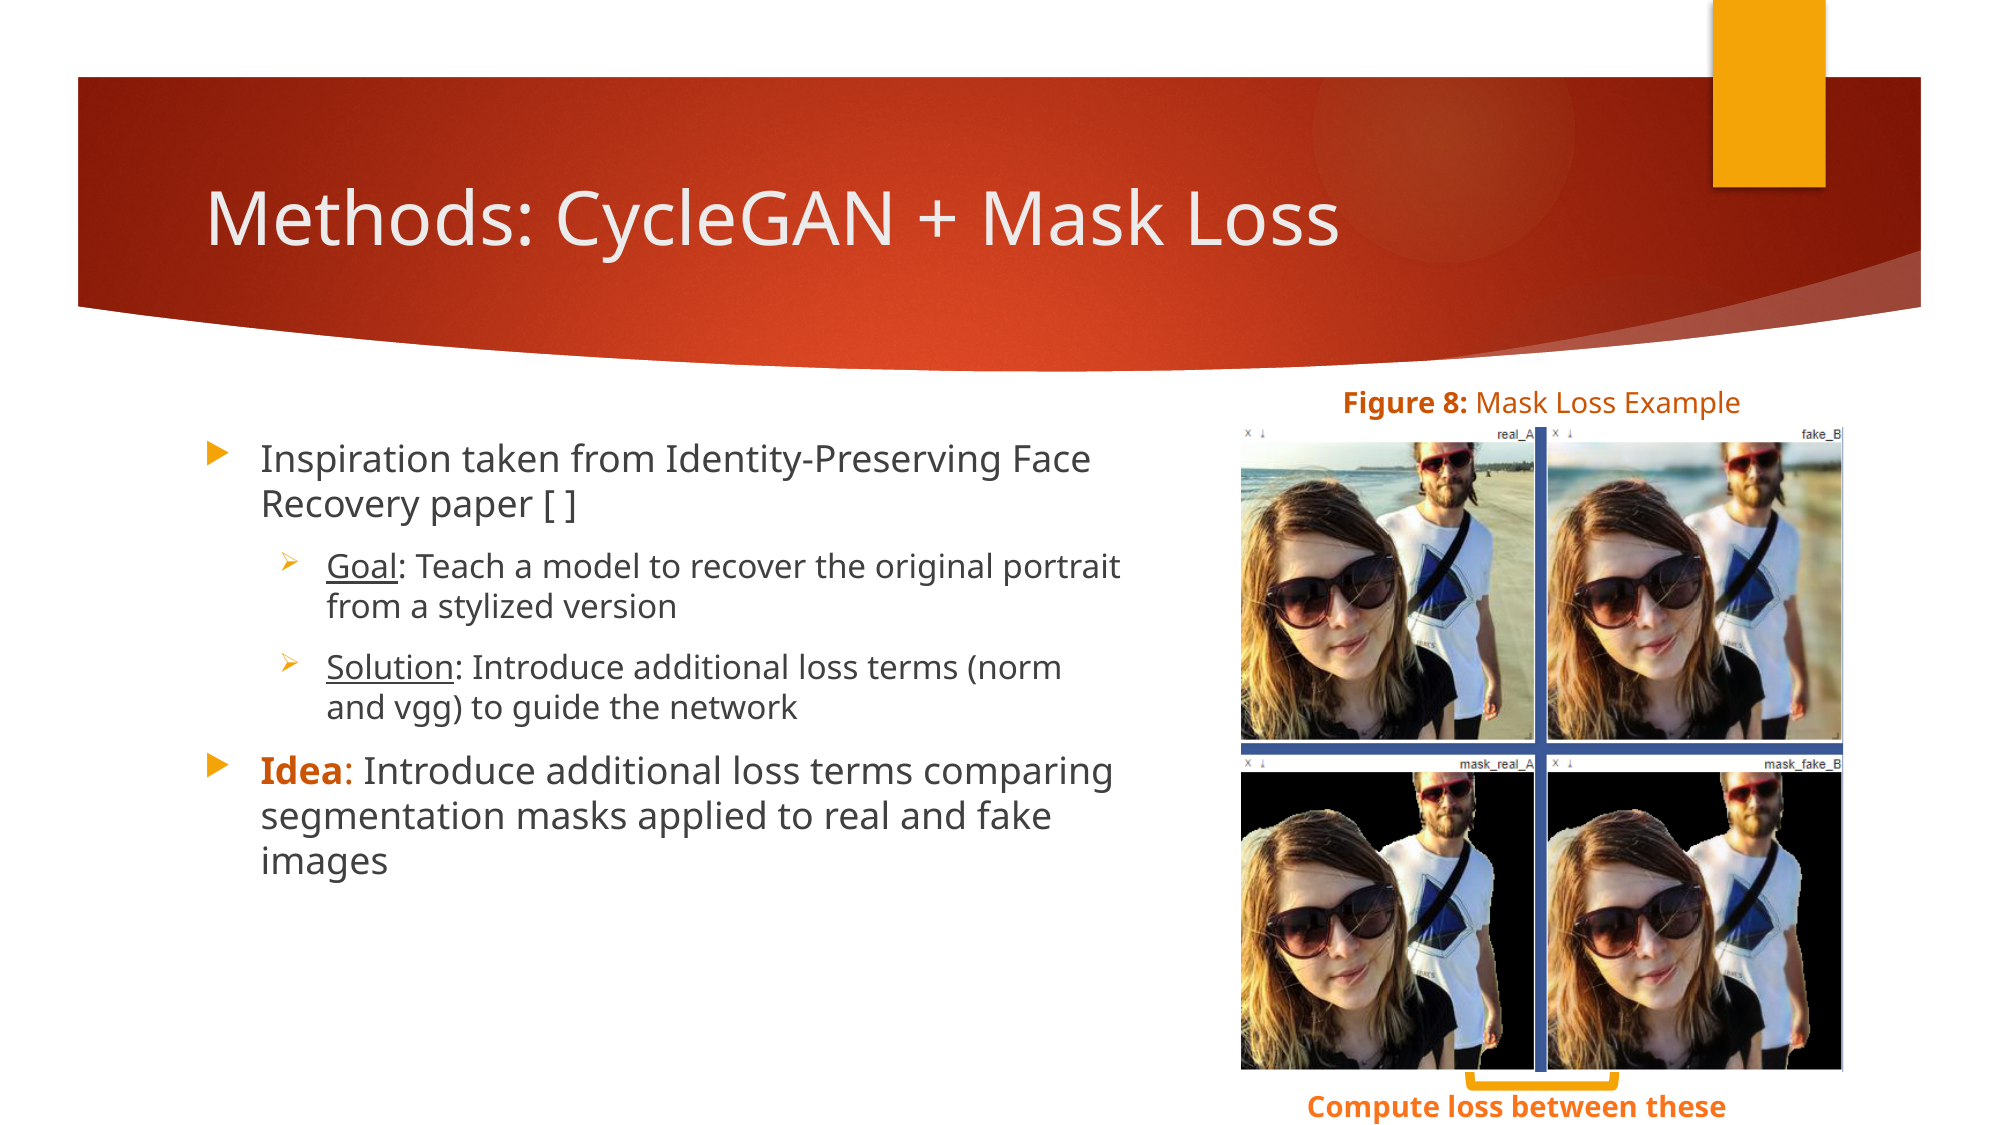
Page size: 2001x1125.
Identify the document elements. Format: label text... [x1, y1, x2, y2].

text_box Figure 8: Mask Loss Example [1241, 376, 1843, 426]
picture [1240, 426, 1844, 1072]
list Inspiration taken from Identity-Preserving Face Recovery paper [ ] Goal: Teach a model to recover the original portrait from a stylized version Solution: Introduce additional loss terms (norm and vgg) to guide the network Idea: Introduce additional loss terms comparing segmentation masks applied to real and fake images [189, 427, 1143, 988]
title Methods: CycleGAN + Mask Loss [189, 155, 1627, 275]
text_box Compute loss between these two [1292, 1081, 1793, 1125]
